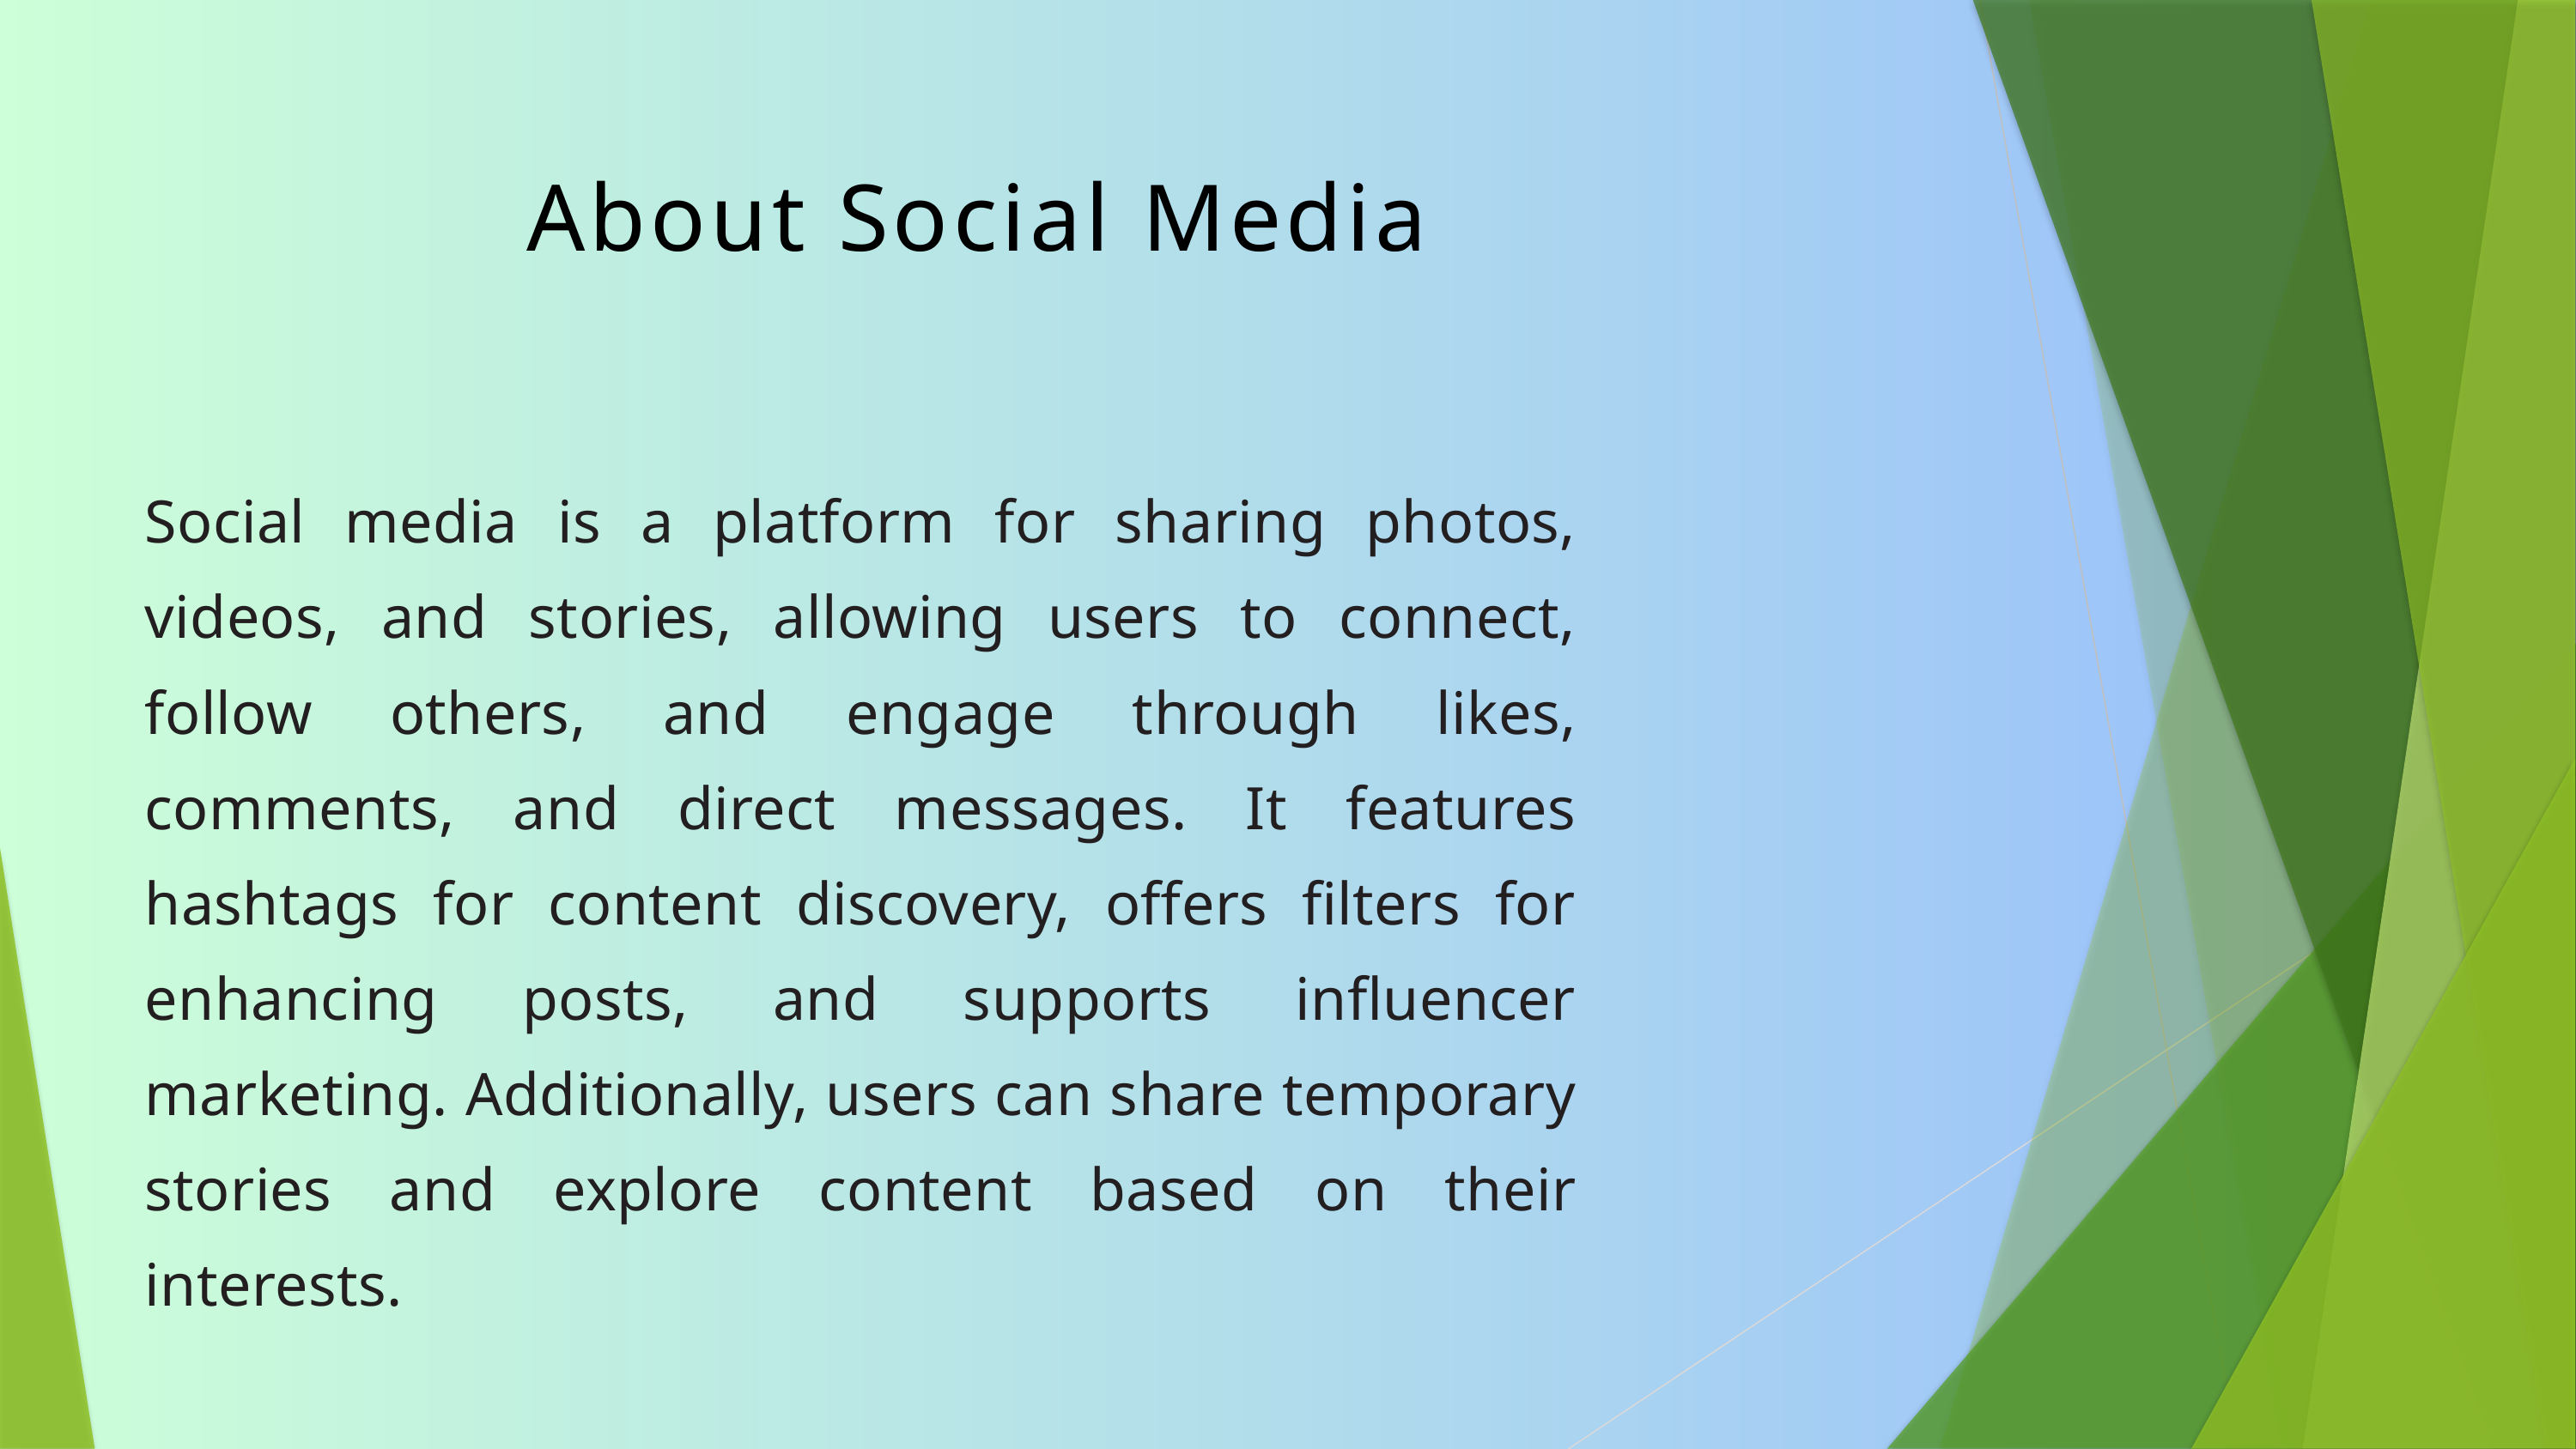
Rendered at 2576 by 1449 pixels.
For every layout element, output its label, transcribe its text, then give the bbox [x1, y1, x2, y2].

text_box About Social Media [526, 142, 1503, 270]
text_box Social media is a platform for sharing photos, videos, and stories, allowing users to connect, follow others, and engage through likes, comments, and direct messages. It features hashtags for content discovery, offers filters for enhancing posts, and supports influencer marketing. Additionally, users can share temporary stories and explore content based on their interests. [144, 459, 1578, 1318]
